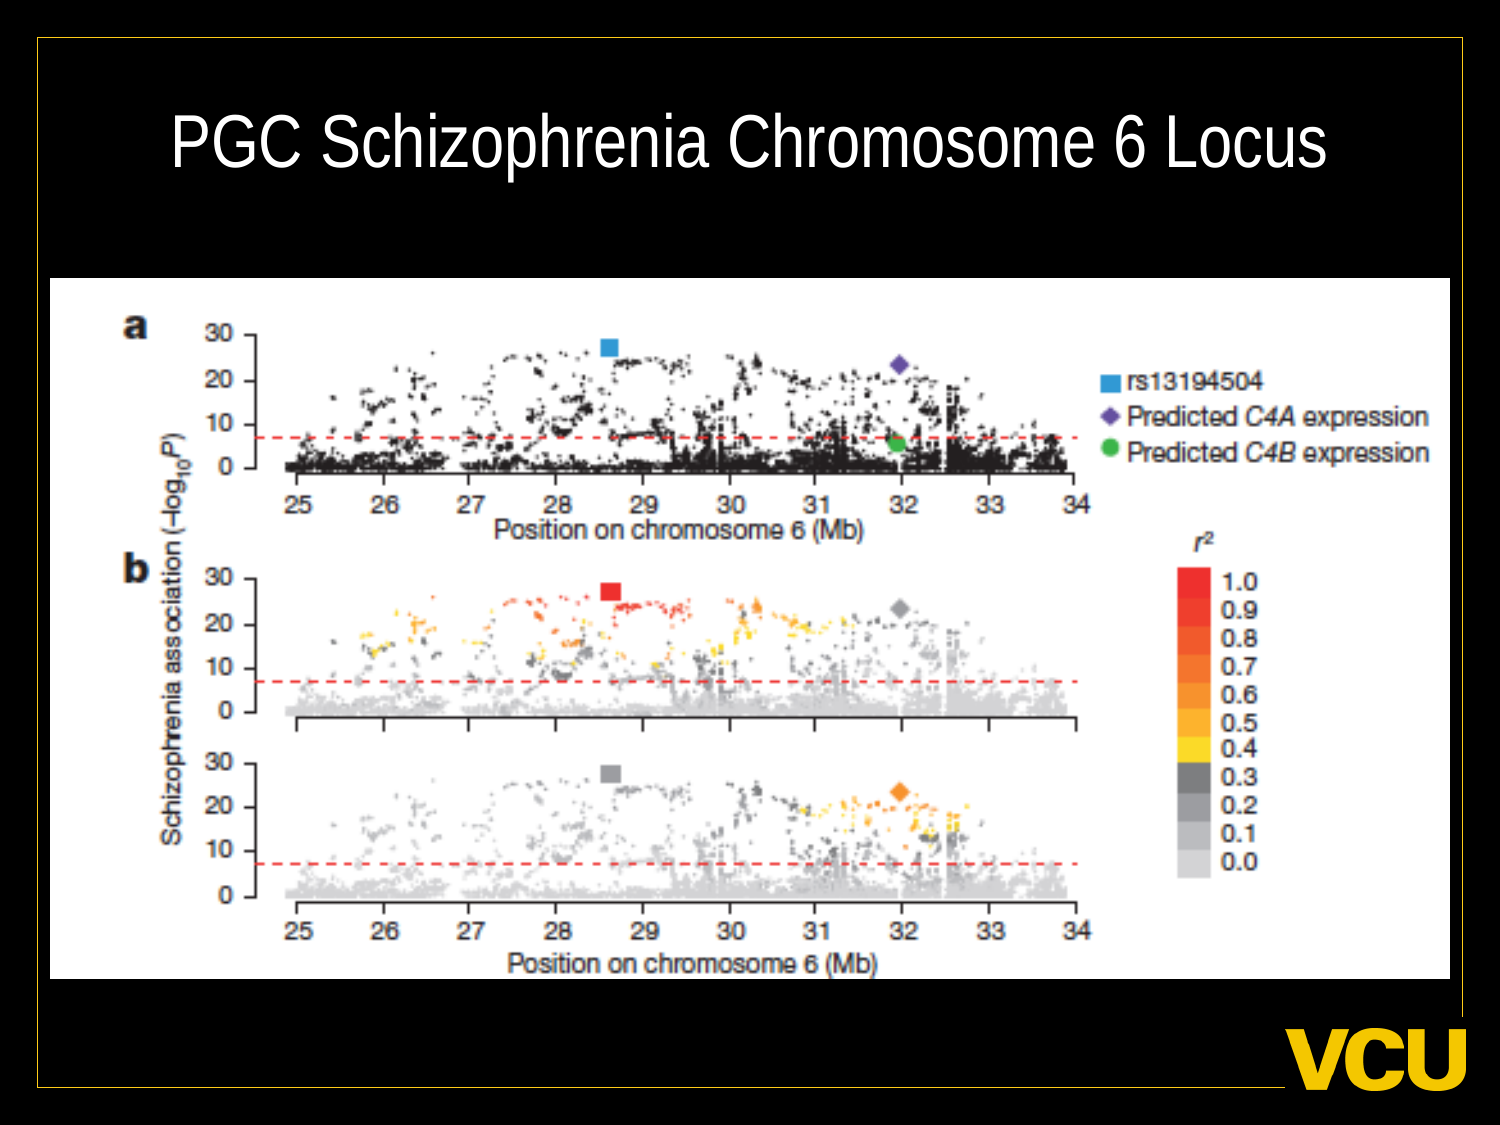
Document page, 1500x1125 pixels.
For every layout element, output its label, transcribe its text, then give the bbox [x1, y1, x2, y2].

picture [49, 277, 1451, 979]
picture [1285, 1017, 1474, 1091]
title PGC Schizophrenia Chromosome 6 Locus [75, 75, 1425, 200]
